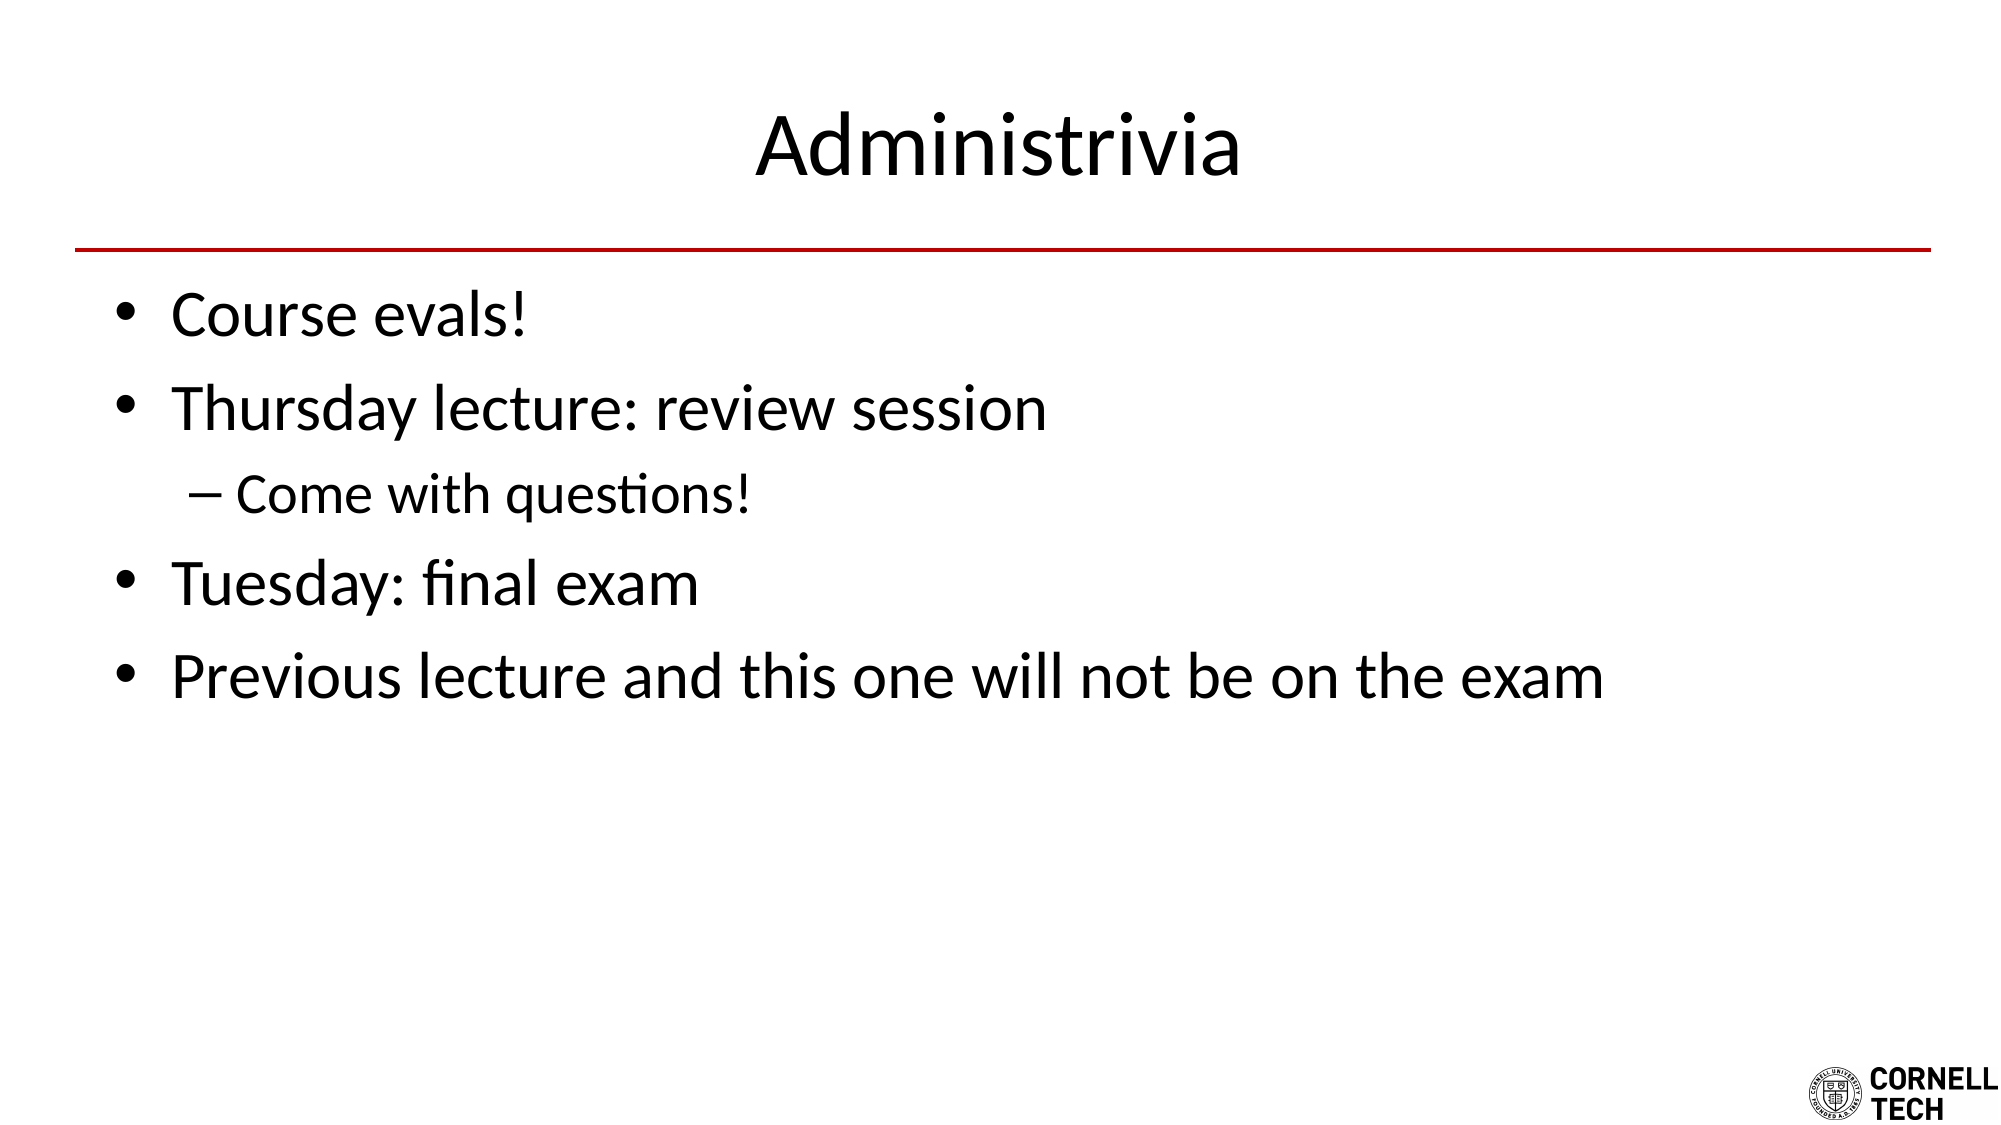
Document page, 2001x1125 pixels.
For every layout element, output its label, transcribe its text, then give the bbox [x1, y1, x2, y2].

title Administrivia [99, 45, 1900, 233]
picture [1809, 1067, 1998, 1120]
list Course evals! Thursday lecture: review session Come with questions! Tuesday: final exam Previous lecture and this one will not be on the exam [99, 262, 1900, 1005]
